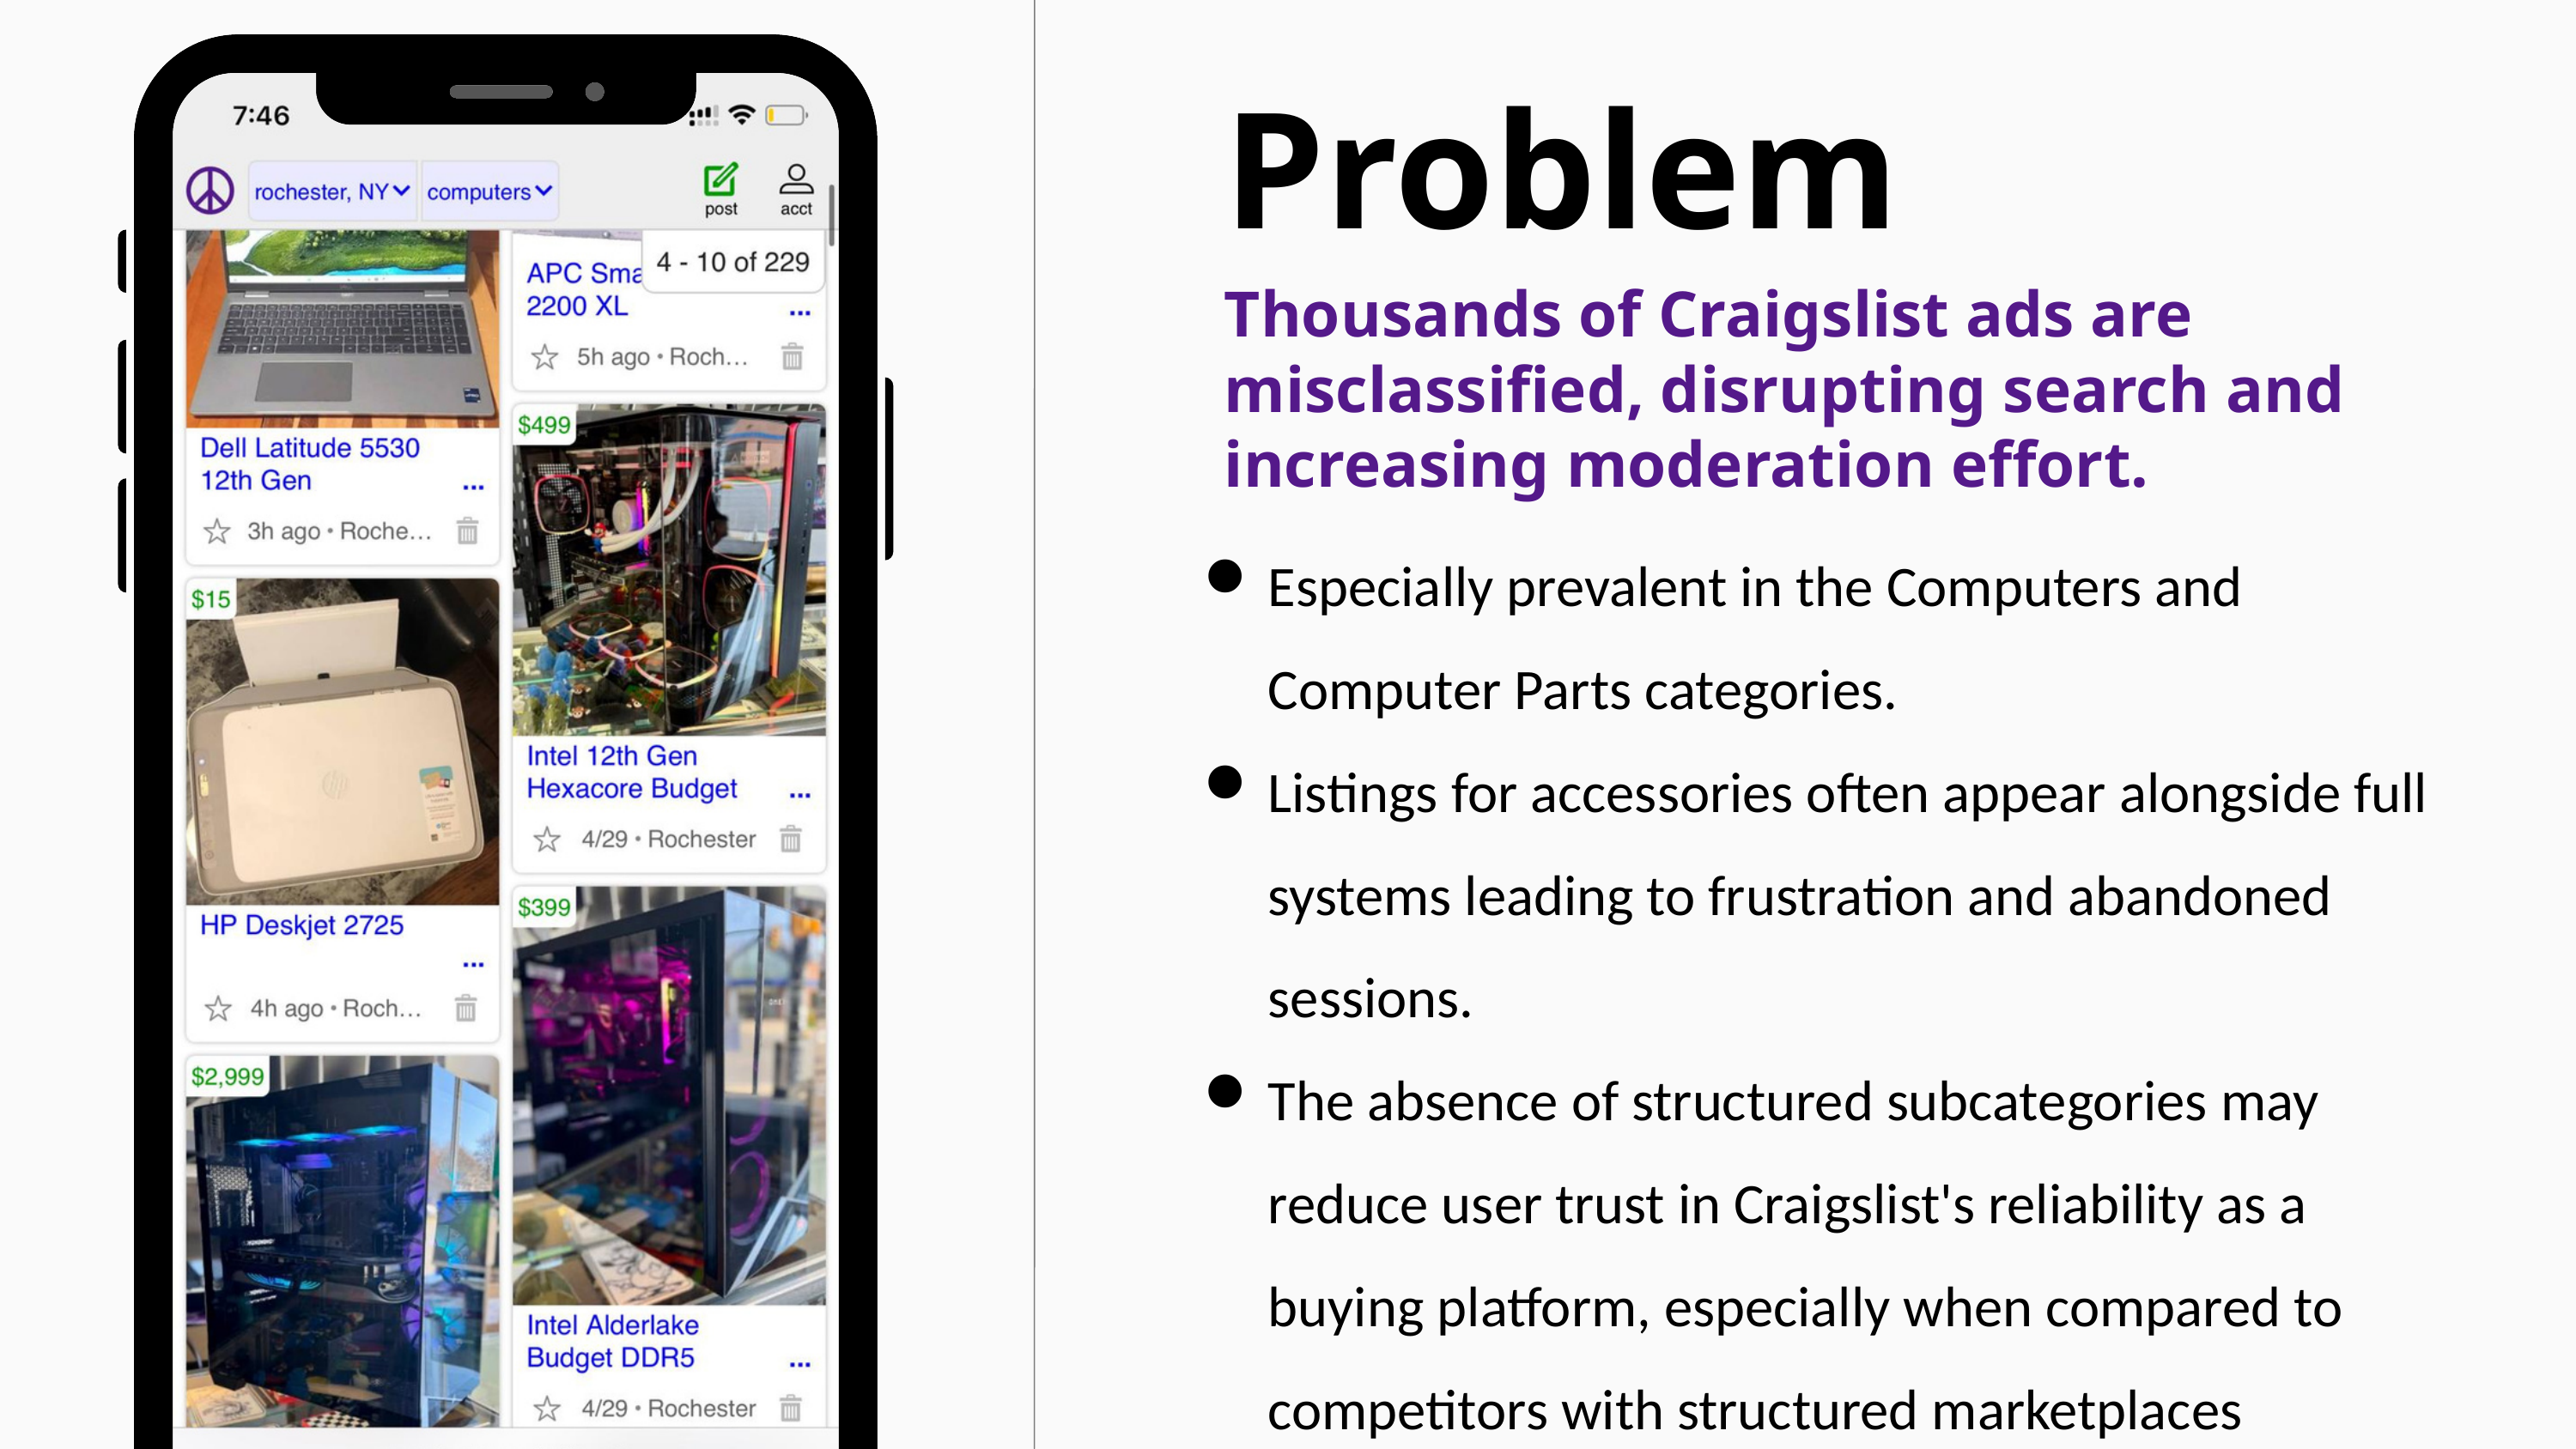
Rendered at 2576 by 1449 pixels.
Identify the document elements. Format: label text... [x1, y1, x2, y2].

text_box Problem [1224, 68, 2432, 262]
text_box Thousands of Craigslist ads are misclassified, disrupting search and increasing moderation effort. [1224, 274, 2512, 500]
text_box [1203, 514, 2454, 1440]
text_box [118, 26, 894, 1449]
